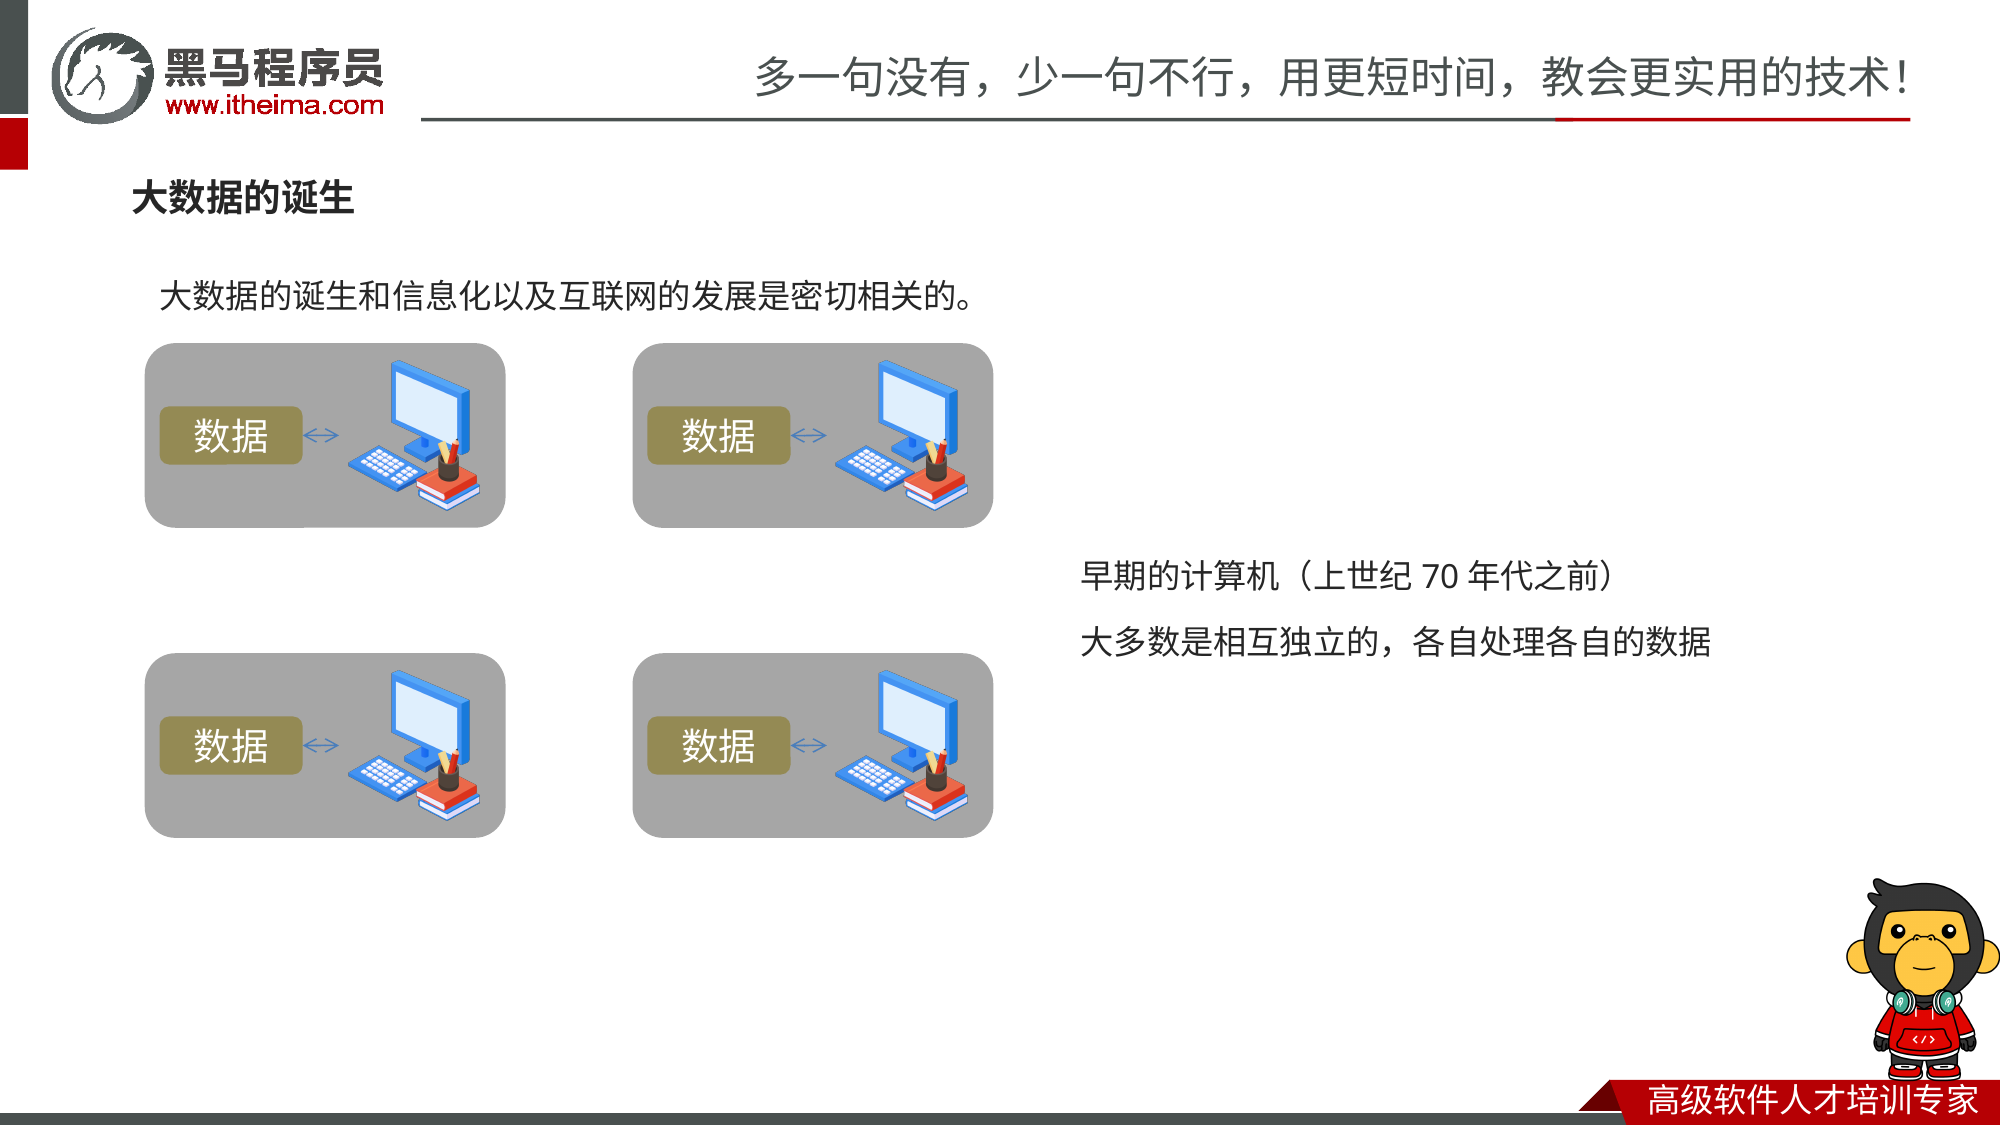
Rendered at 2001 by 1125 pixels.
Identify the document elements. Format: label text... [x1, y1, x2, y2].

picture [1819, 869, 2000, 1089]
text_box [144, 652, 506, 838]
picture [50, 26, 384, 125]
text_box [632, 652, 994, 838]
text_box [144, 342, 506, 528]
text_box 早期的计算机（上世纪70年代之前） 大多数是相互独立的，各自处理各自的数据 [1065, 527, 1799, 799]
text_box 大数据的诞生和信息化以及互联网的发展是密切相关的。 [144, 248, 1316, 334]
list 大数据的诞生 [116, 154, 1872, 239]
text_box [632, 342, 994, 528]
